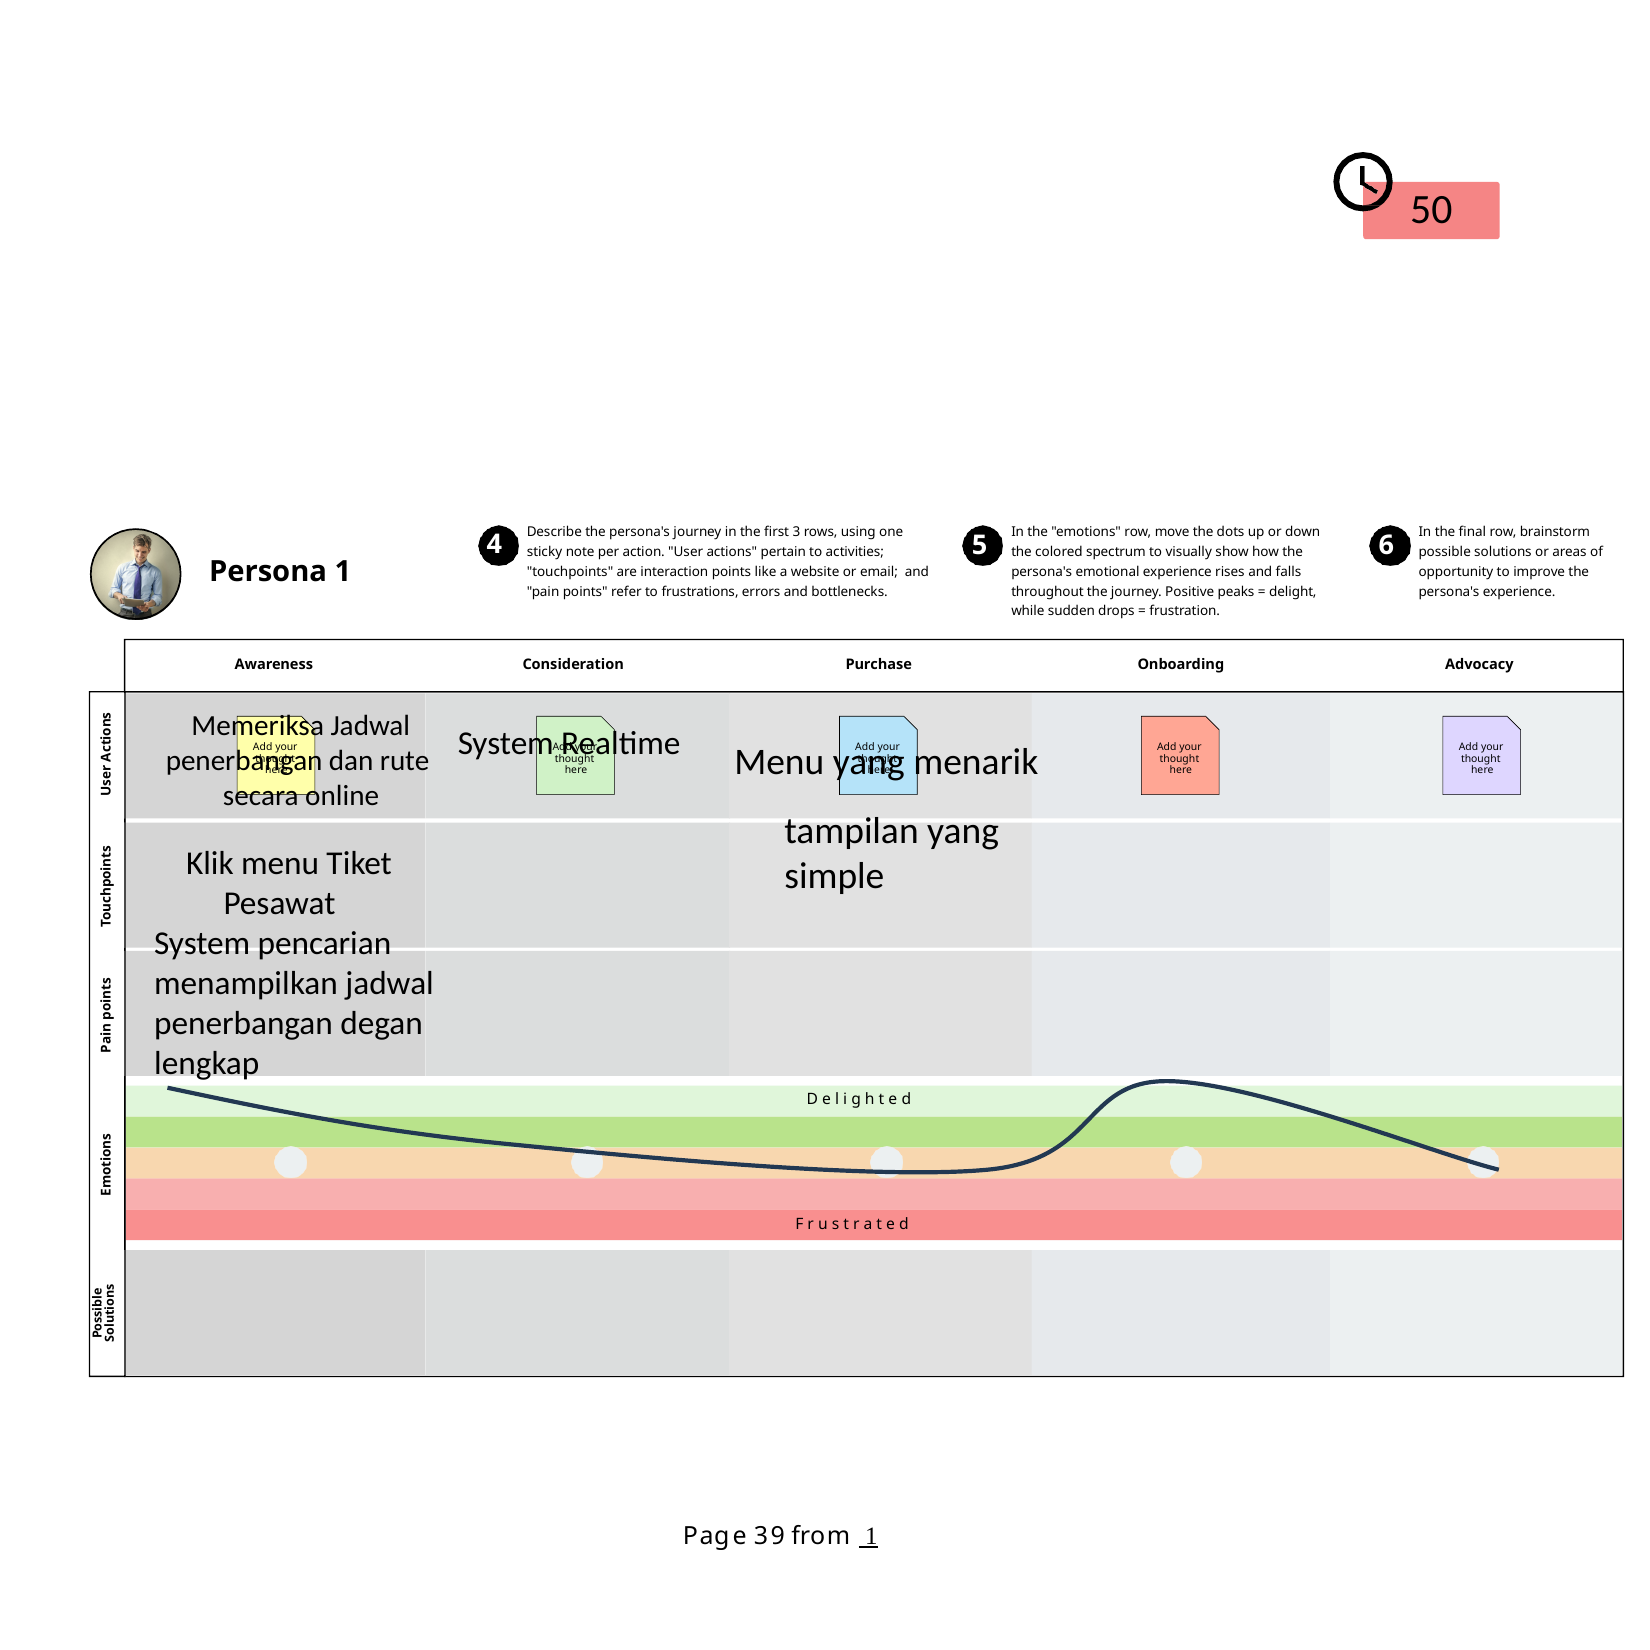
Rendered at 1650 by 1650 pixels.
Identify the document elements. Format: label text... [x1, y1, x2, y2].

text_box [1333, 151, 1500, 240]
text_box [1442, 715, 1522, 796]
text_box In the final row, brainstorm possible solutions or areas of opportunity to improve the persona's experience. [1416, 517, 1616, 599]
picture [962, 524, 1003, 567]
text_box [89, 527, 182, 621]
picture [1369, 524, 1411, 567]
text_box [838, 715, 918, 796]
text_box In the "emotions" row, move the dots up or down the colored spectrum to visually show how the persona's emotional experience rises and falls throughout the journey. Positive peaks = delight, while sudden drops = frustration. [1009, 517, 1341, 619]
slide_number Page 39 from 1 [680, 1524, 893, 1554]
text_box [88, 638, 1625, 1378]
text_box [1140, 715, 1220, 796]
text_box Describe the persona's journey in the first 3 rows, using one sticky note per action. "User actions" pertain to activities; "touchpoints" are interaction points like a website or email; and "pain points" refer to frustrations, errors and bottlenecks. [524, 517, 936, 599]
text_box Persona 1 [207, 549, 352, 623]
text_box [536, 715, 615, 796]
picture [477, 524, 519, 567]
